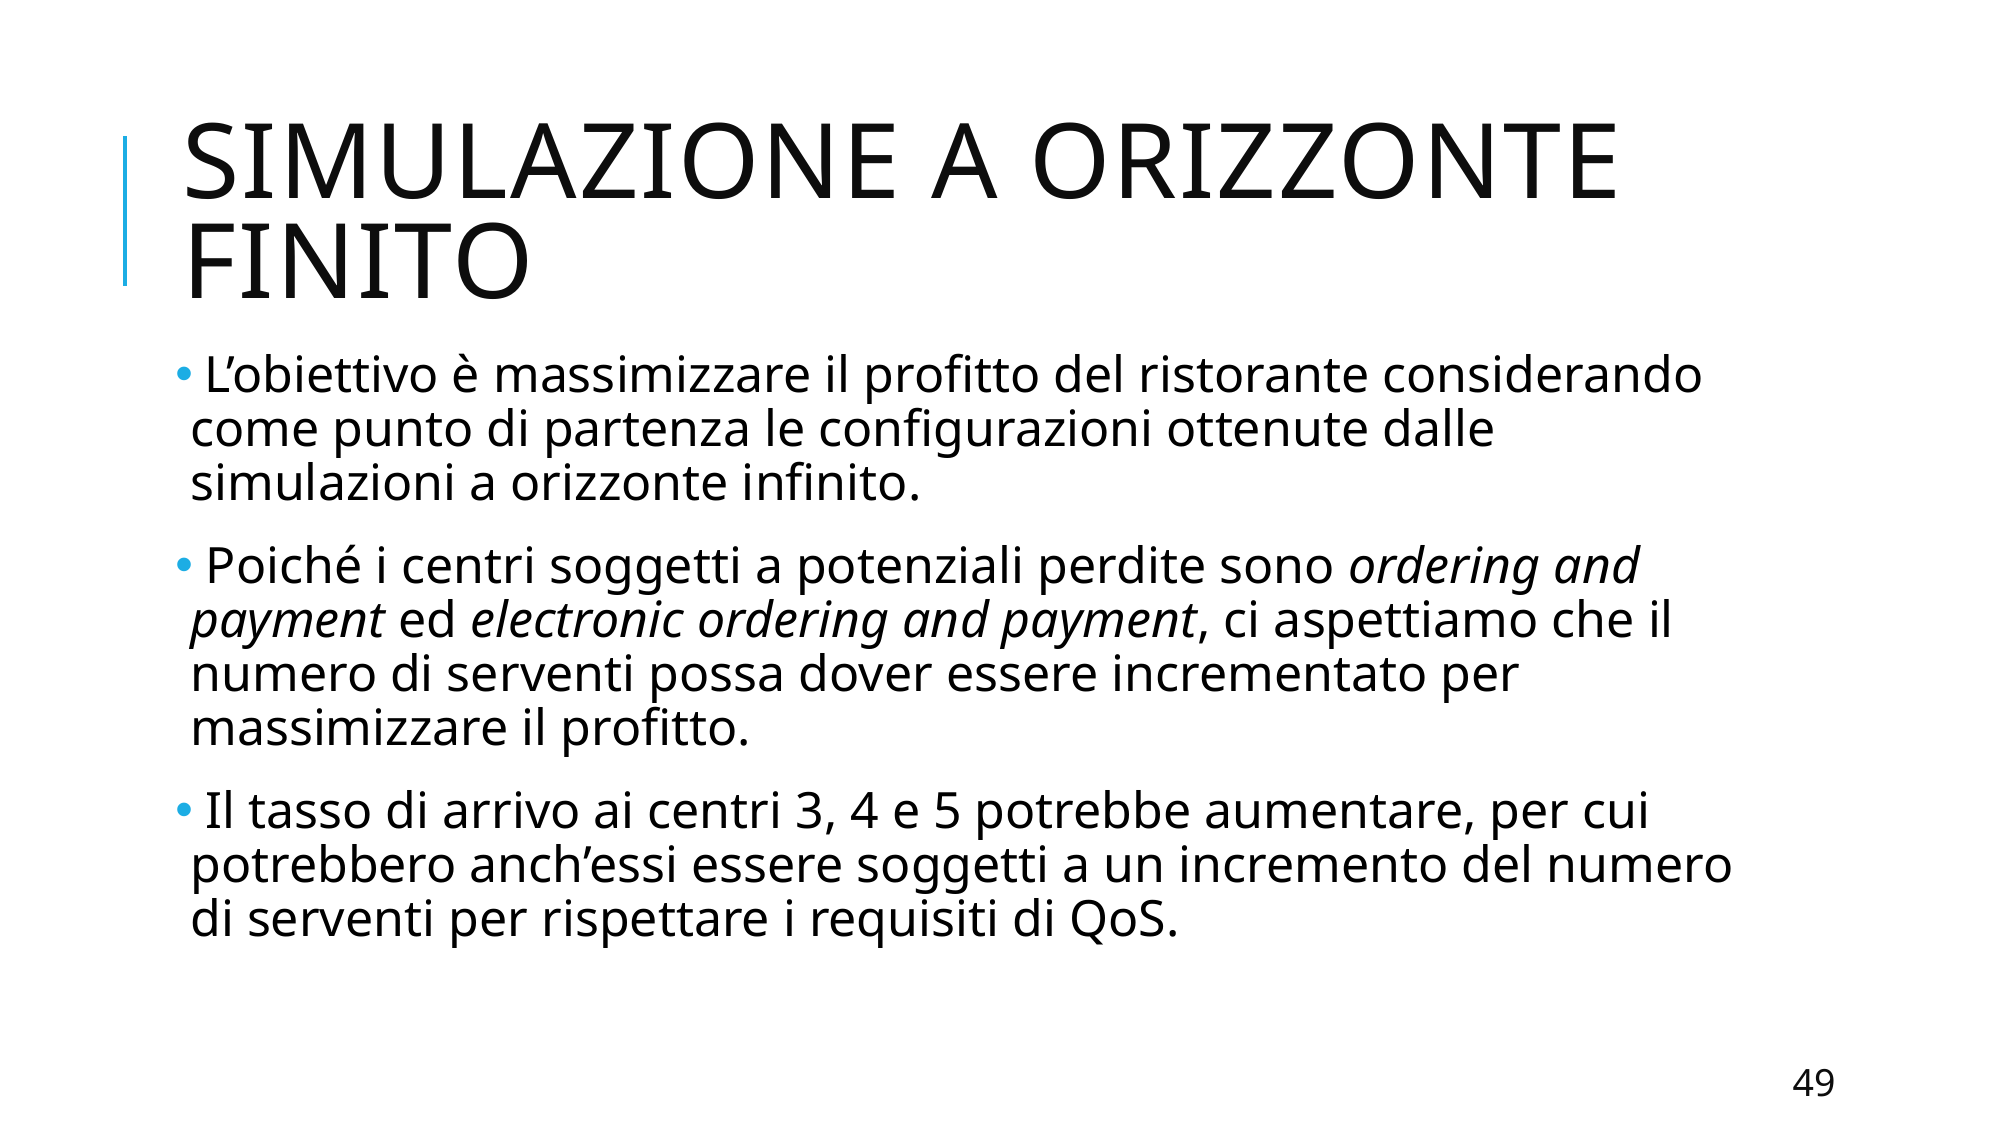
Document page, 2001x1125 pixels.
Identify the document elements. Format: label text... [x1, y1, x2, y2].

title SIMULAZIONE A ORIZZONTE FINITO [168, 96, 1763, 341]
list L’obiettivo è massimizzare il profitto del ristorante considerando come punto di partenza le configurazioni ottenute dalle simulazioni a orizzonte infinito. Poiché i centri soggetti a potenziali perdite sono ordering and payment ed electronic ordering and payment, ci aspettiamo che il numero di serventi possa dover essere incrementato per massimizzare il profitto. Il tasso di arrivo ai centri 3, 4 e 5 potrebbe aumentare, per cui potrebbero anch’essi essere soggetti a un incremento del numero di serventi per rispettare i requisiti di QoS. [168, 341, 1763, 1002]
slide_number 49 [1777, 1061, 1938, 1107]
